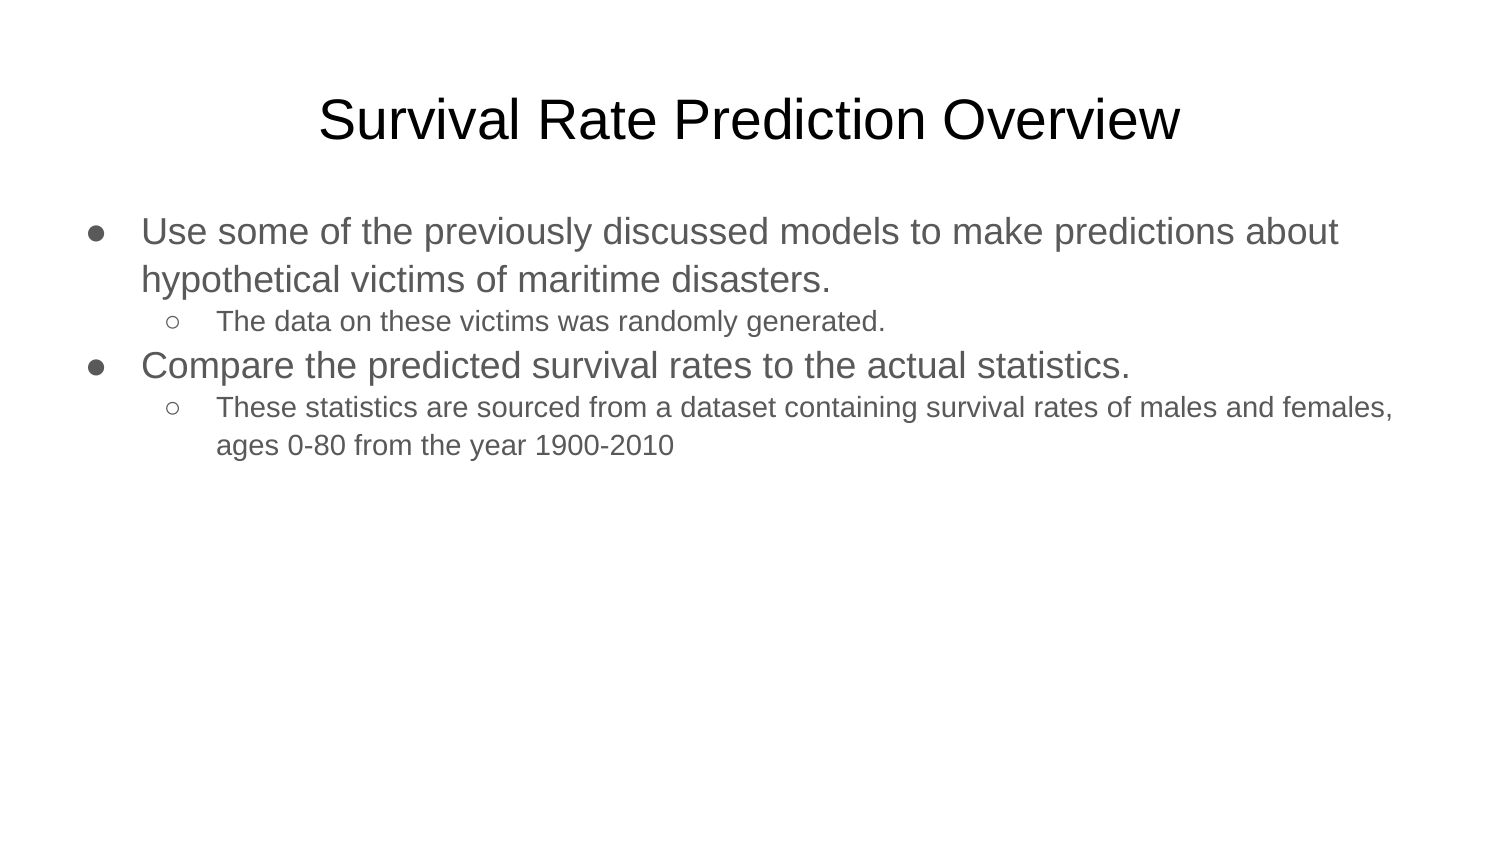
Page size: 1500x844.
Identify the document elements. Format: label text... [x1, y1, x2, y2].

title Survival Rate Prediction Overview [51, 72, 1449, 167]
list Use some of the previously discussed models to make predictions about hypothetical victims of maritime disasters. The data on these victims was randomly generated. Compare the predicted survival rates to the actual statistics. These statistics are sourced from a dataset containing survival rates of males and females, ages 0-80 from the year 1900-2010 [51, 189, 1449, 750]
